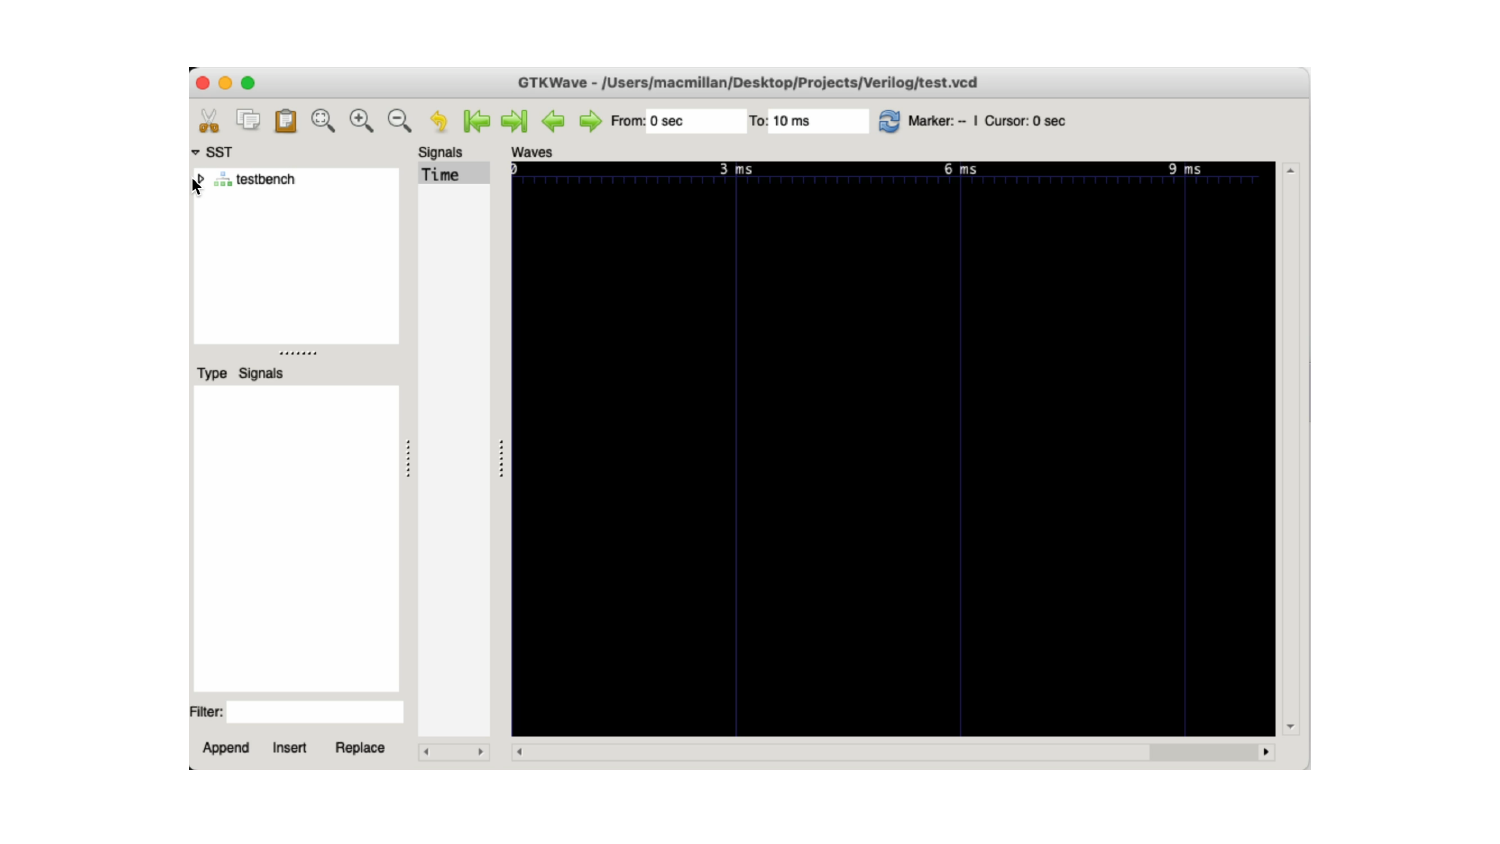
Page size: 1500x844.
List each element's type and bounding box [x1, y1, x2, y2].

text_box [187, 65, 1312, 771]
